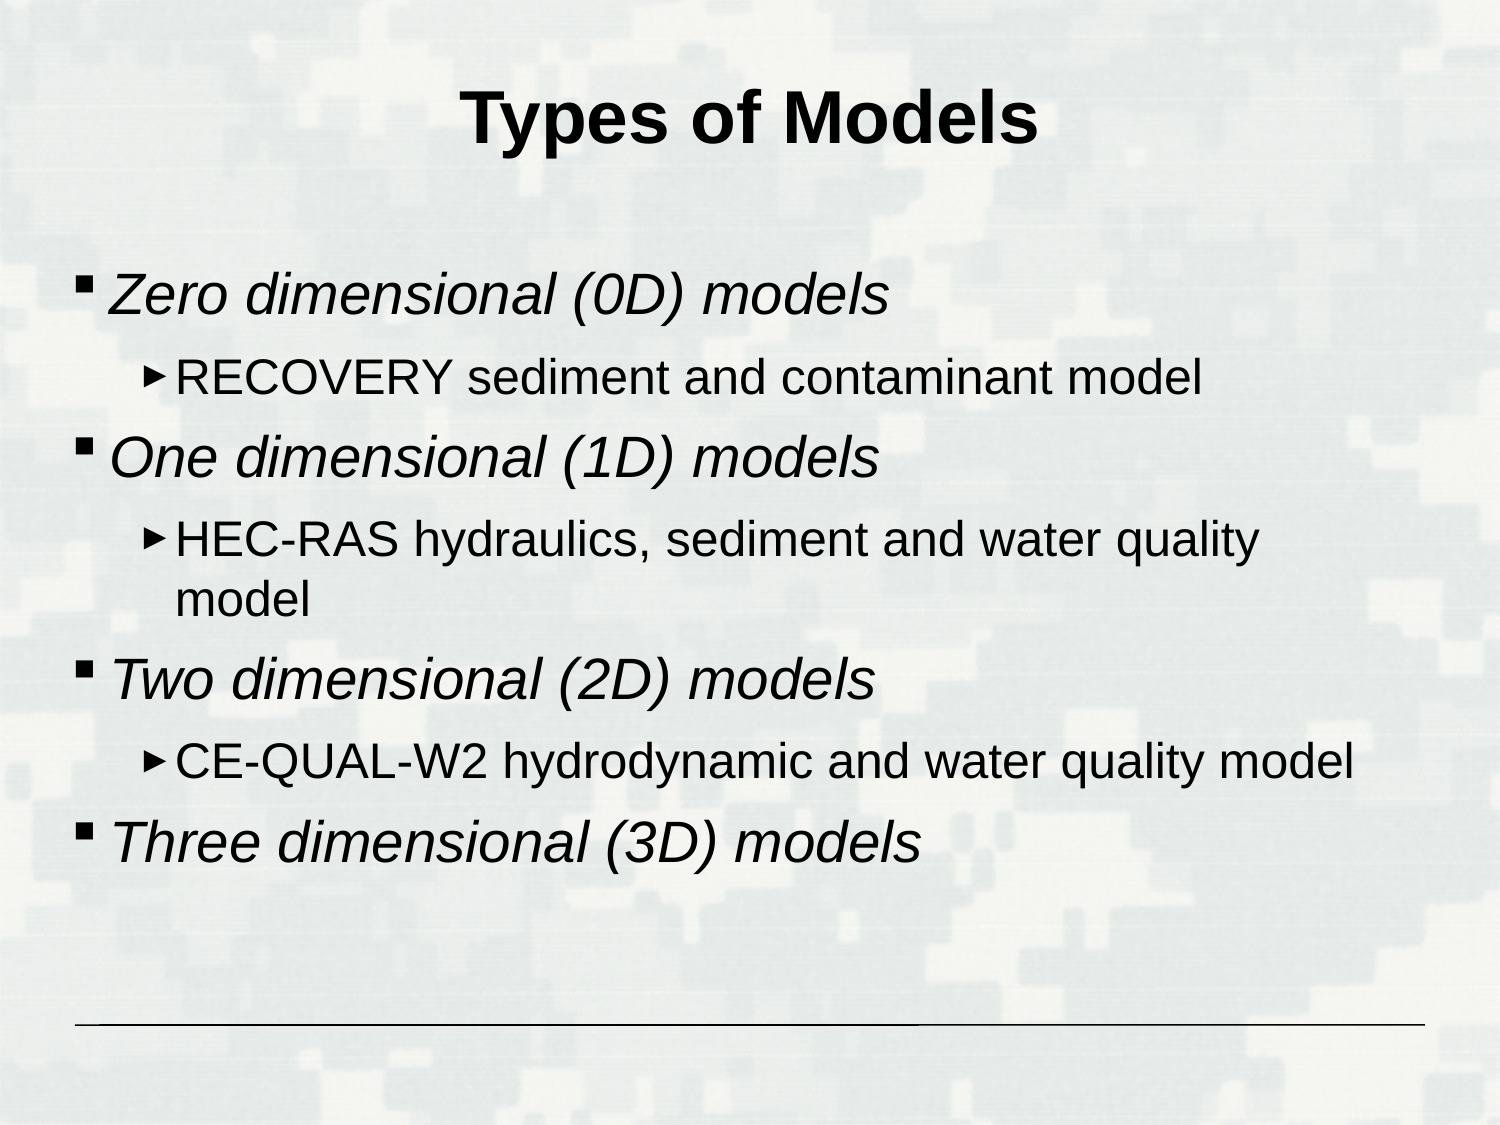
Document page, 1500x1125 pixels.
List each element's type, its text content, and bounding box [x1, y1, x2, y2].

list Zero dimensional (0D) models RECOVERY sediment and contaminant model One dimensional (1D) models HEC-RAS hydraulics, sediment and water quality model Two dimensional (2D) models CE-QUAL-W2 hydrodynamic and water quality model Three dimensional (3D) models [55, 214, 1388, 1043]
title Types of Models [0, 12, 1500, 215]
